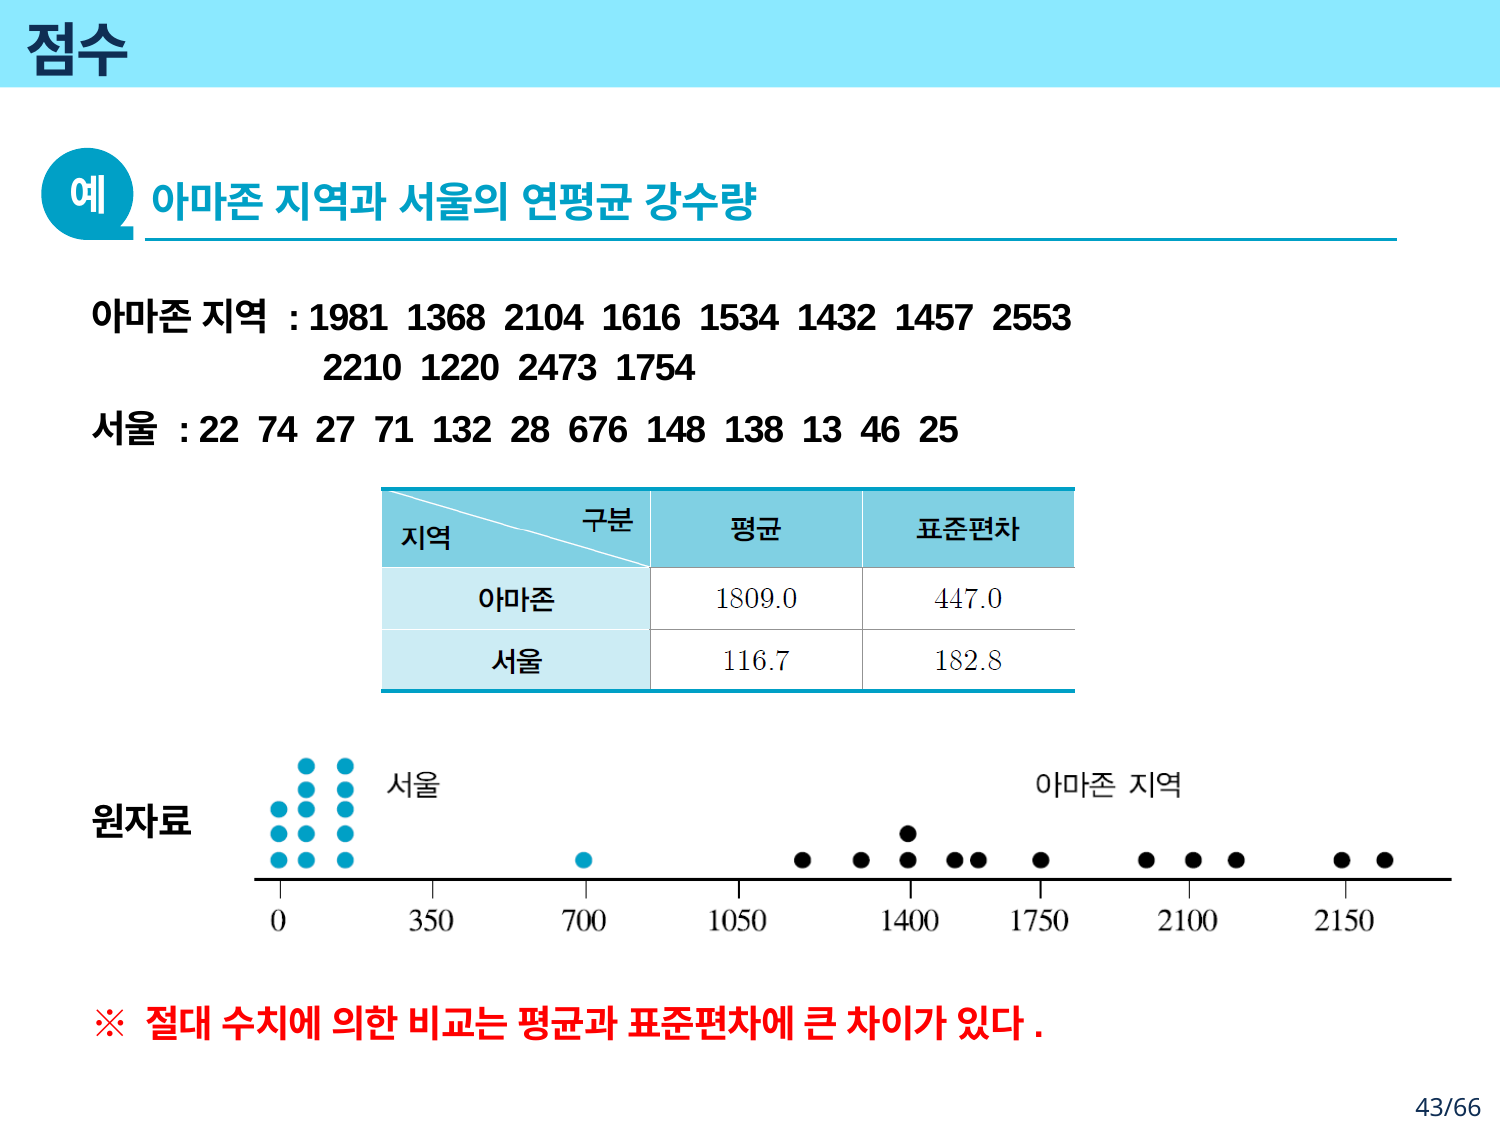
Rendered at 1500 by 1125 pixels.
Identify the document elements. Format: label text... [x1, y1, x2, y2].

text_box ※ 절대 수치에 의한 비교는 평균과 표준편차에 큰 차이가 있다. [76, 987, 1403, 1045]
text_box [40, 147, 1398, 241]
picture [240, 735, 1470, 953]
text_box 원자료 [76, 786, 235, 858]
text_box 아마존 지역 : 1981 1368 2104 1616 1534 1432 1457 2553 2210 1220 2473 1754 서울 : 22 74 27 71 132 28 676 148 138 13 46 25 [76, 281, 1403, 462]
picture [368, 471, 1093, 705]
